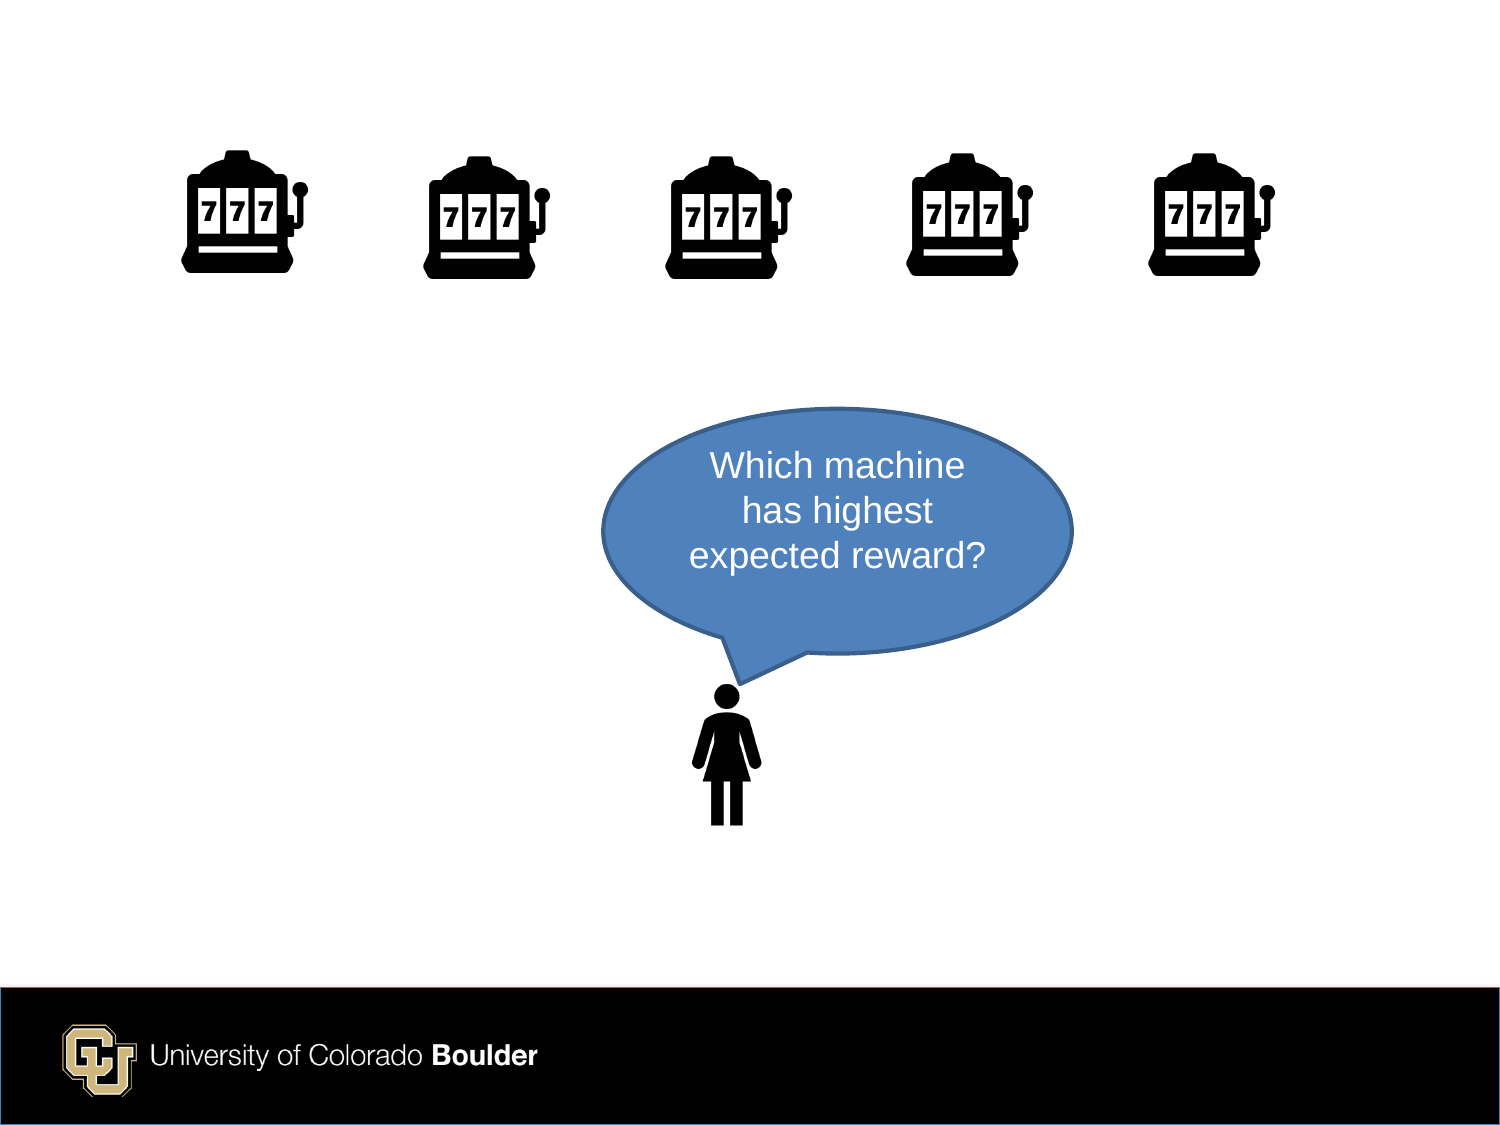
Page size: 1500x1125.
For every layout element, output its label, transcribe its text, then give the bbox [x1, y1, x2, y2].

picture [166, 136, 318, 287]
picture [408, 141, 560, 293]
picture [892, 139, 1044, 290]
text_box Which machine has highest expected reward? [601, 406, 1074, 677]
picture [650, 141, 802, 293]
picture [1134, 139, 1286, 290]
picture [650, 679, 802, 830]
